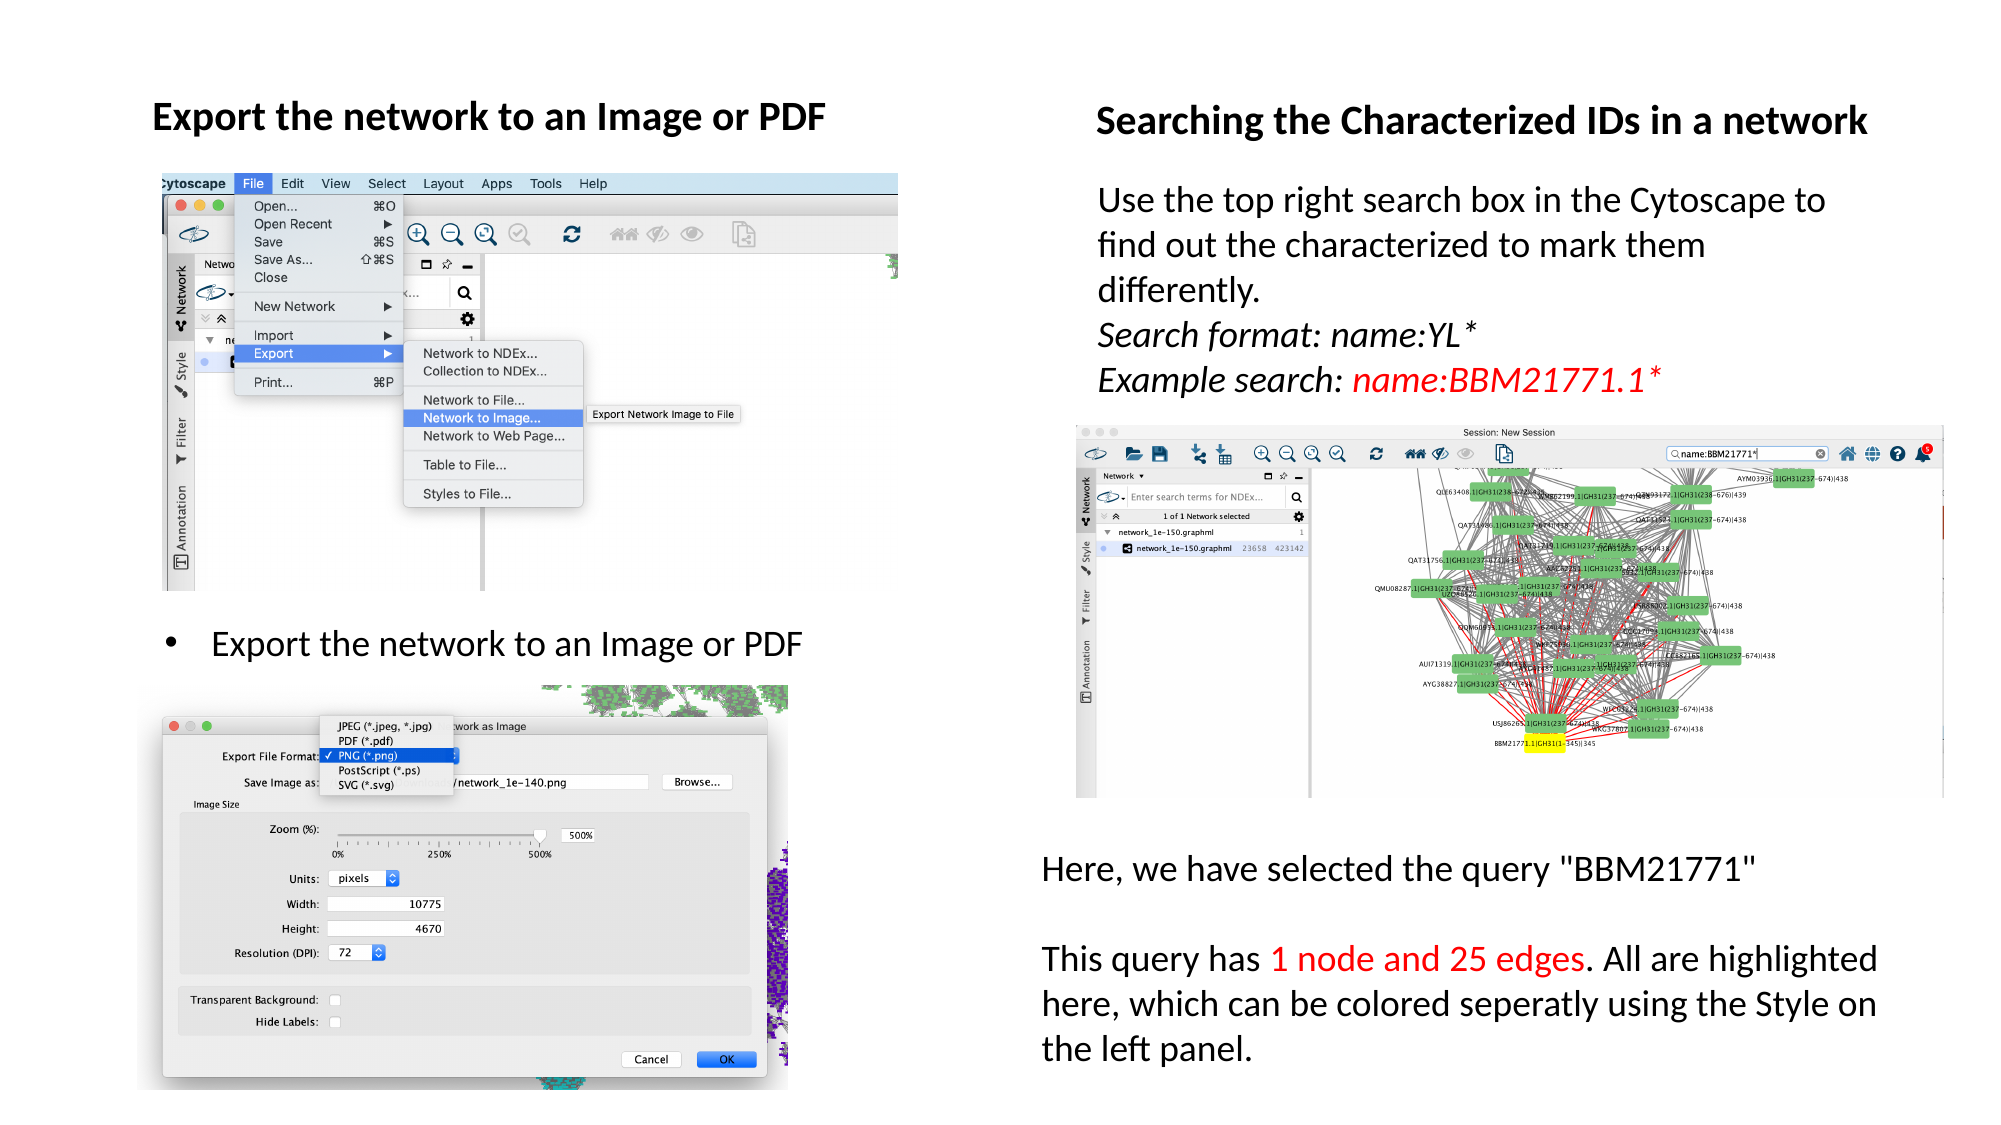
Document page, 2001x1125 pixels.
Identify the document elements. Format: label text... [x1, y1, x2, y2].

text_box Searching the Characterized IDs in a network [1080, 85, 1924, 151]
picture [162, 173, 898, 591]
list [137, 685, 788, 1090]
text_box Here, we have selected the query "BBM21771" This query has 1 node and 25 edges. All are highlighted here, which can be colored seperatly using the Style on the left panel. [1026, 836, 1912, 1077]
text_box Use the top right search box in the Cytoscape to find out the characterized to mark them differently. Search format: name:YL* Example search: name:BBM21771.1* [1082, 167, 1863, 408]
text_box Export the network to an Image or PDF [149, 611, 902, 672]
title Export the network to an Image or PDF [137, 59, 922, 175]
picture [1076, 425, 1944, 798]
